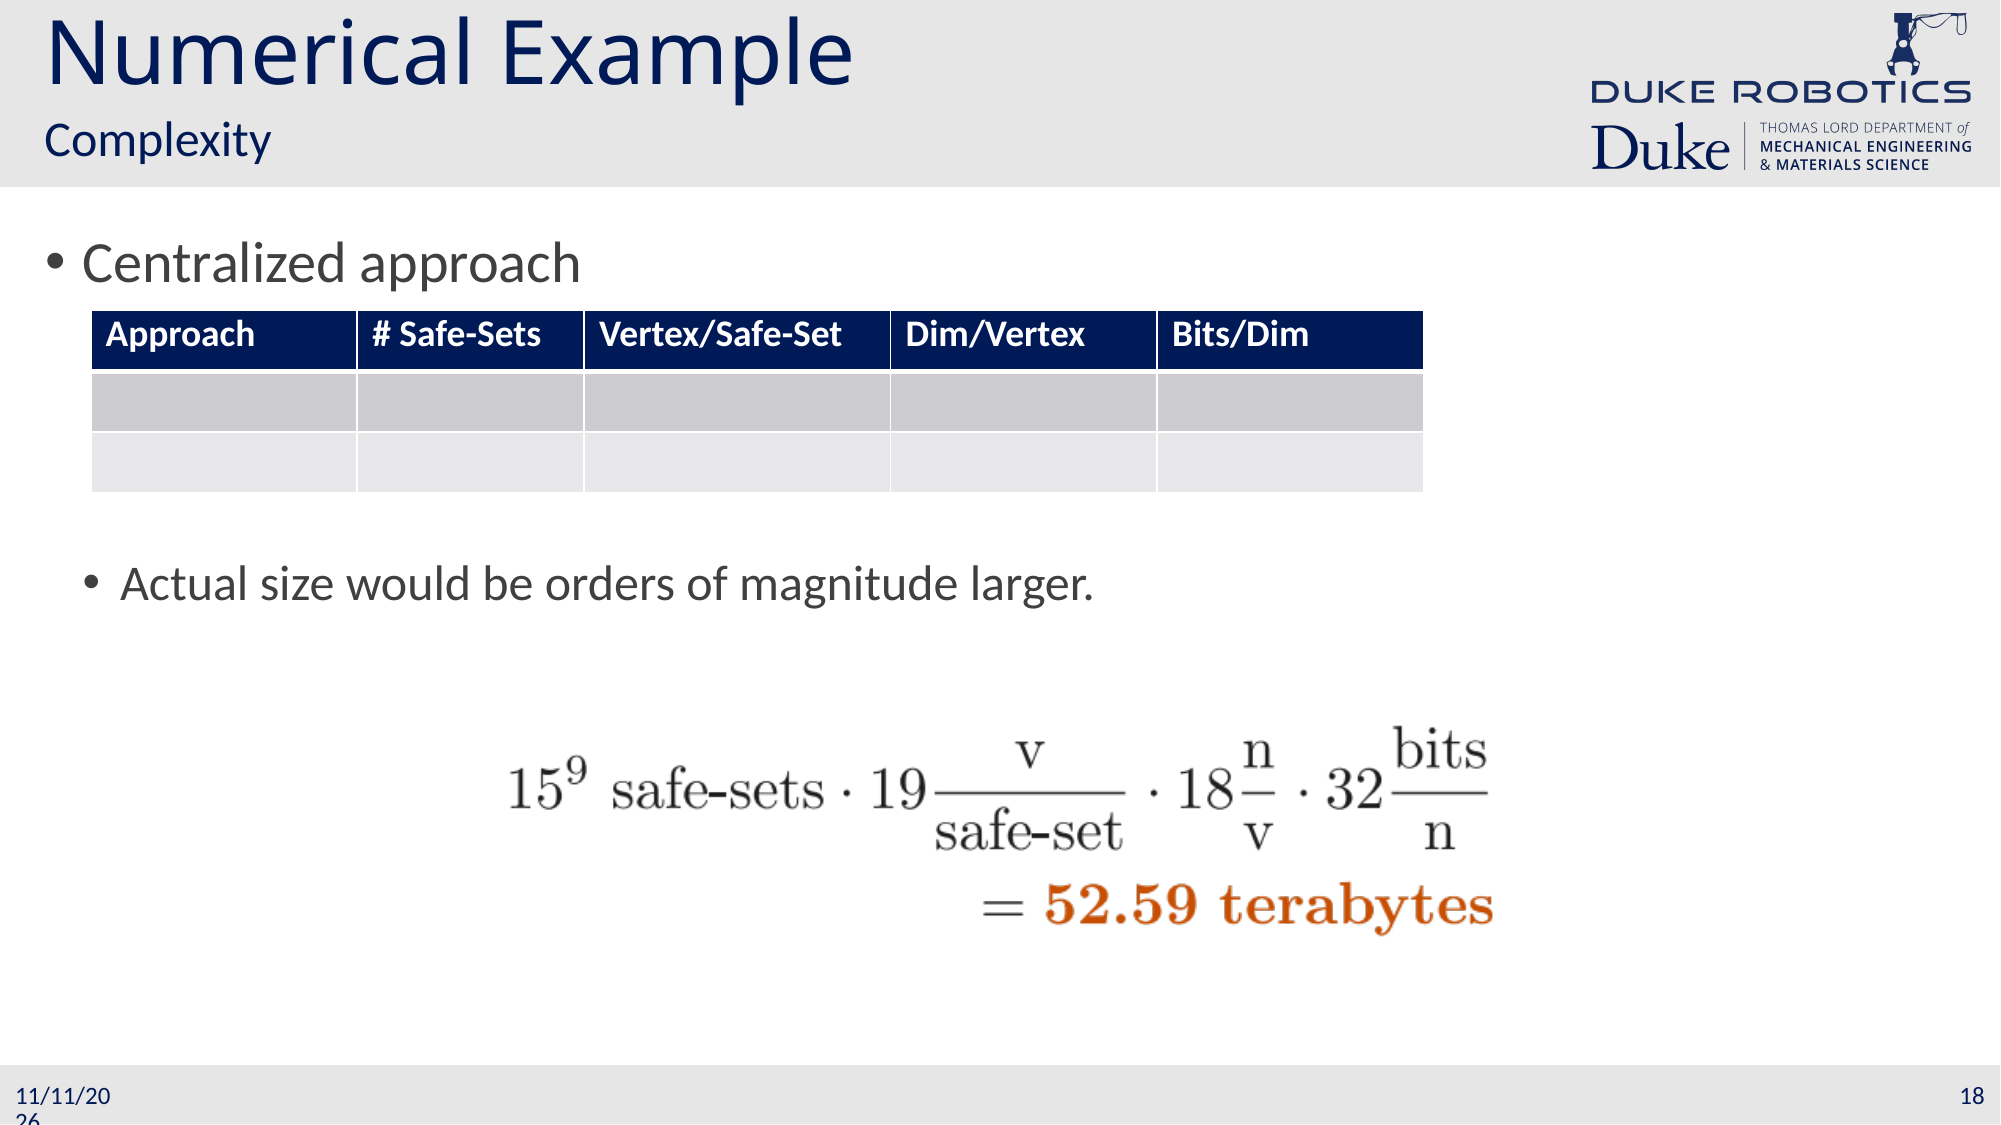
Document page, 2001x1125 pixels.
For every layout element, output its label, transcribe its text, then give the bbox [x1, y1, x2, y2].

table_cell [891, 374, 1156, 431]
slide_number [0, 1065, 137, 1125]
table_cell [891, 433, 1156, 492]
footer [137, 1064, 1862, 1125]
table_cell [92, 374, 356, 431]
table_cell [1158, 433, 1423, 492]
table_cell [585, 374, 890, 431]
picture [1591, 12, 1971, 98]
table_cell [92, 433, 356, 492]
table_cell [358, 433, 583, 492]
list Centralized approach Actual size would be orders of magnitude larger. [0, 187, 2000, 1065]
table_header Approach [92, 311, 356, 369]
table_cell [585, 433, 890, 492]
list Complexity [29, 98, 2000, 174]
picture [507, 723, 1493, 938]
table_cell [1158, 374, 1423, 431]
slide_number 18 [1862, 1064, 2000, 1125]
table_header Bits/Dim [1158, 311, 1423, 369]
table_cell [358, 374, 583, 431]
title Numerical Example [29, 0, 1486, 98]
table_header Dim/Vertex [891, 311, 1156, 369]
table_header Vertex/Safe-Set [585, 311, 890, 369]
table_header # Safe-Sets [358, 311, 583, 369]
